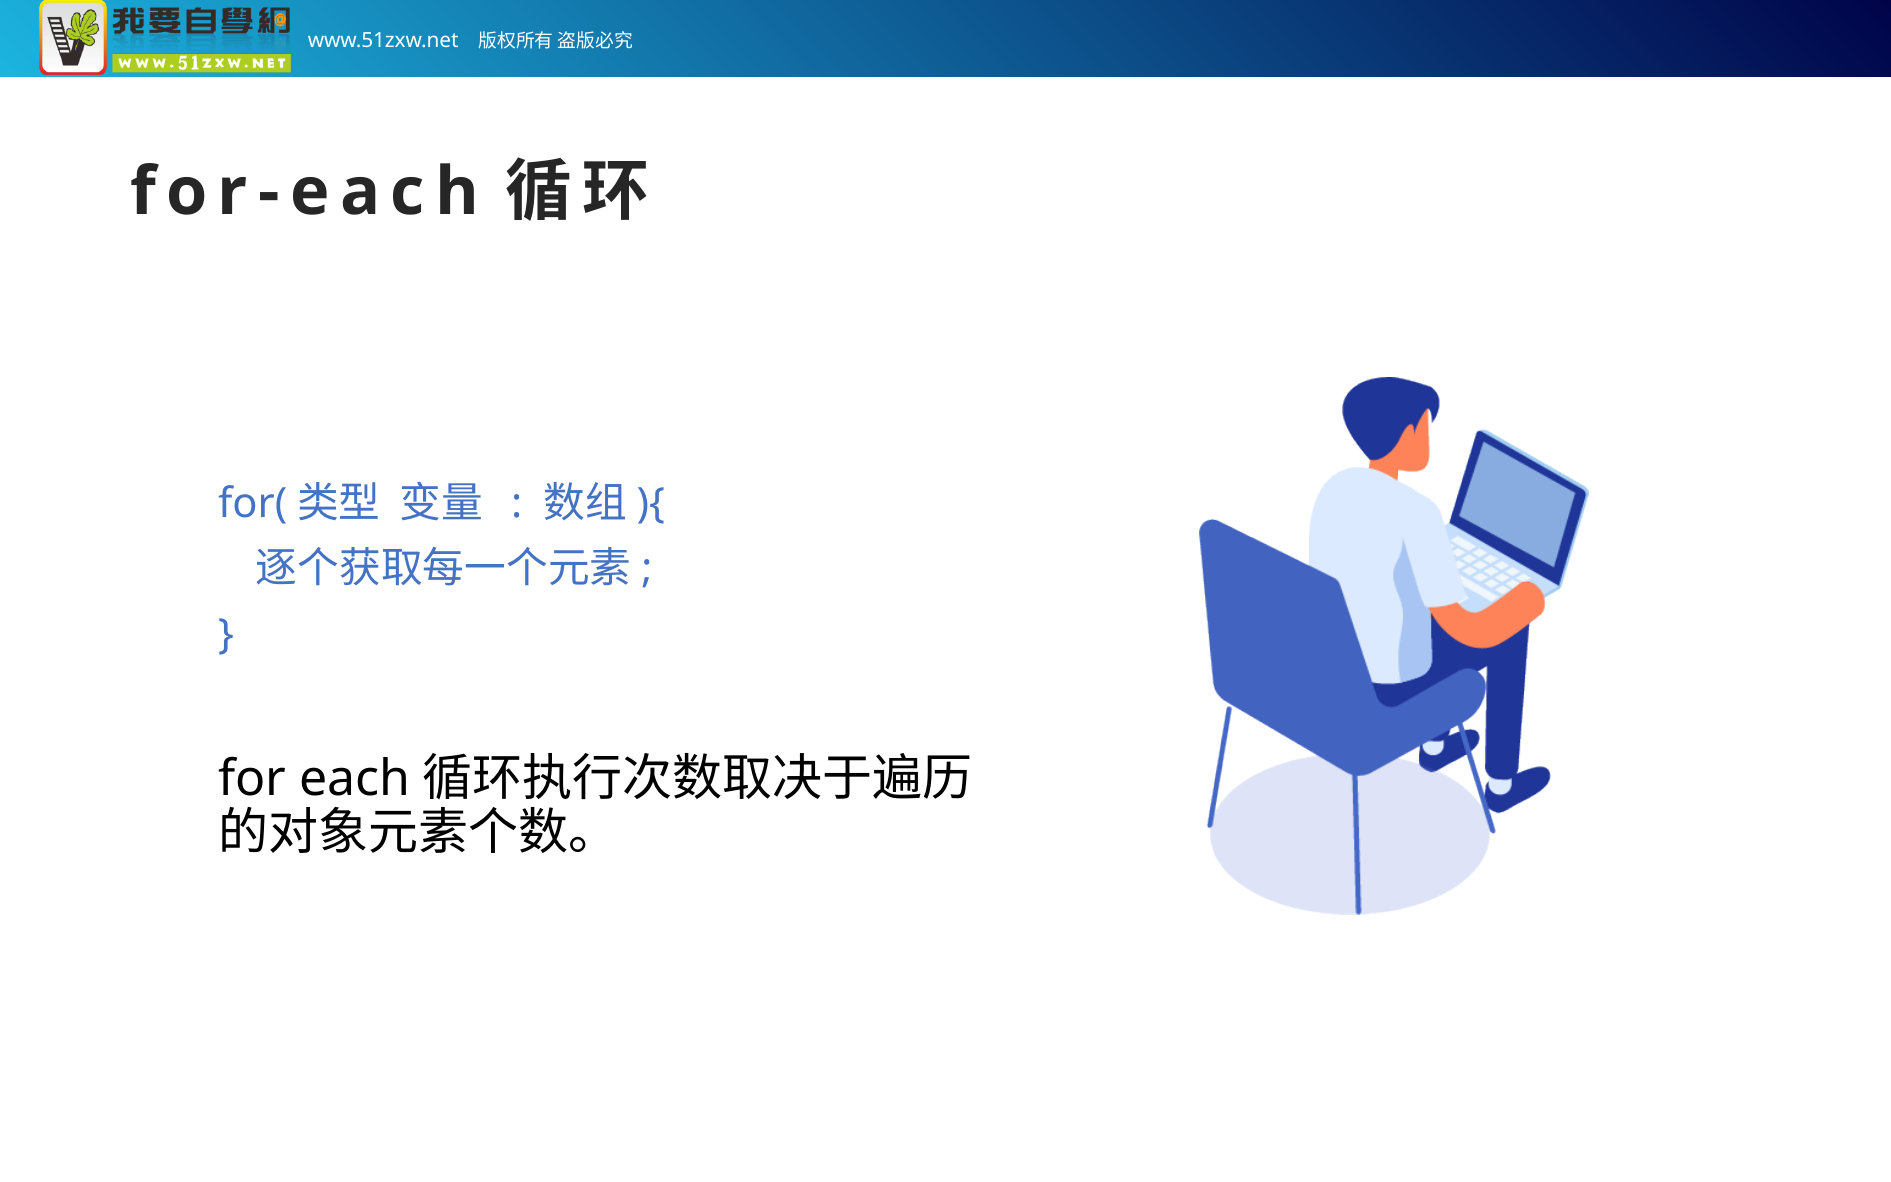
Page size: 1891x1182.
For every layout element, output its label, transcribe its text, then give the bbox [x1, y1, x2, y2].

text_box for-each循环 [115, 140, 665, 235]
text_box [0, 0, 1891, 78]
picture [1199, 377, 1589, 915]
picture [39, 0, 291, 75]
text_box for(类型 变量 : 数组){ 逐个获取每一个元素; } for each循环执行次数取决于遍历的对象元素个数。 [203, 473, 1029, 1182]
text_box www.51zxw.net 版权所有 盗版必究 [291, 11, 858, 59]
